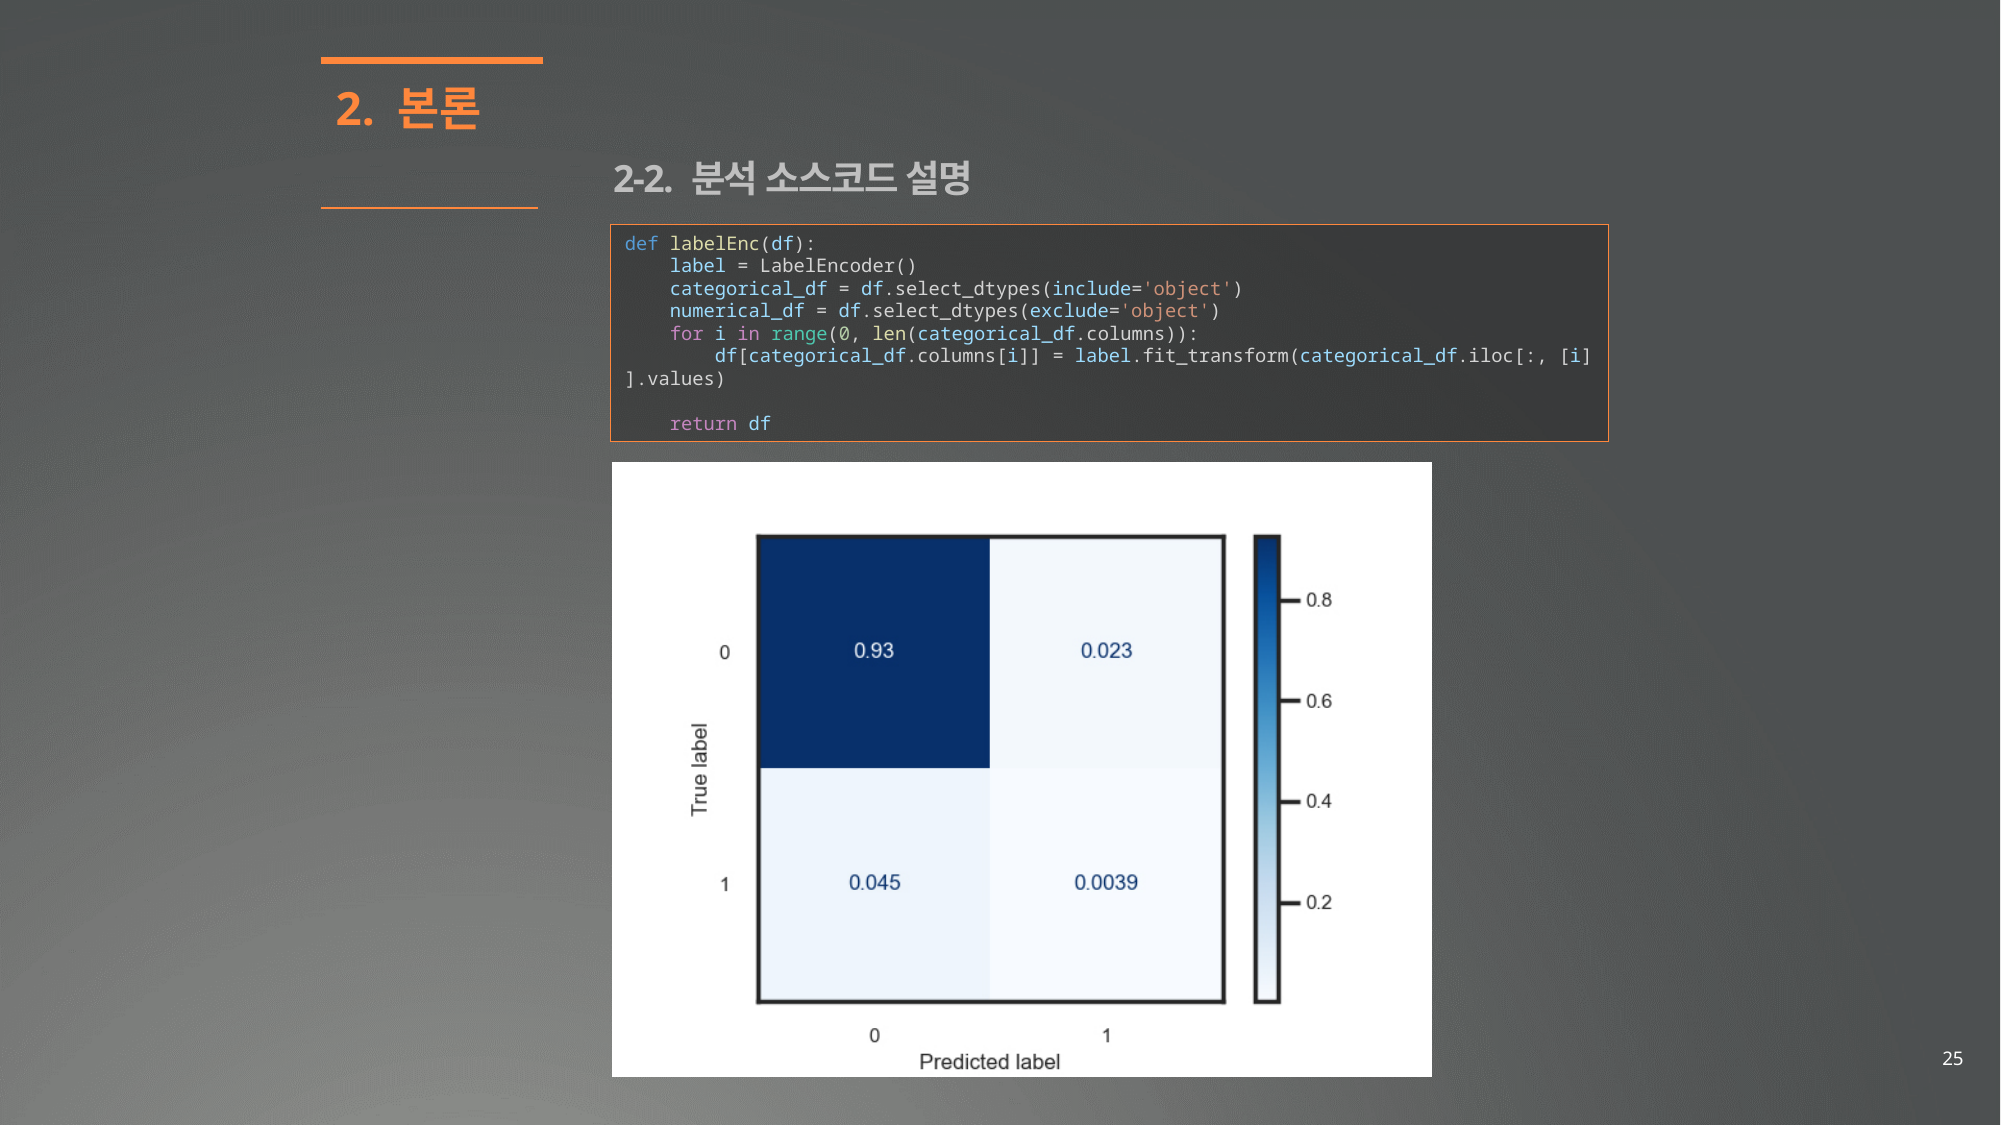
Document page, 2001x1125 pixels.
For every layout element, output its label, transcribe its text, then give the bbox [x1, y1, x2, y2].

text_box 2. 본론 [320, 72, 611, 143]
picture [0, 0, 2001, 1125]
text_box def labelEnc(df): label = LabelEncoder() categorical_df = df.select_dtypes(include='object') numerical_df = df.select_dtypes(exclude='object') for i in range(0, len(categorical_df.columns)): df[categorical_df.columns[i]] = label.fit_transform(categorical_df.iloc[:, [i]].values) return df [610, 224, 1609, 442]
text_box 2-2. 분석 소스코드 설명 [598, 147, 1249, 208]
